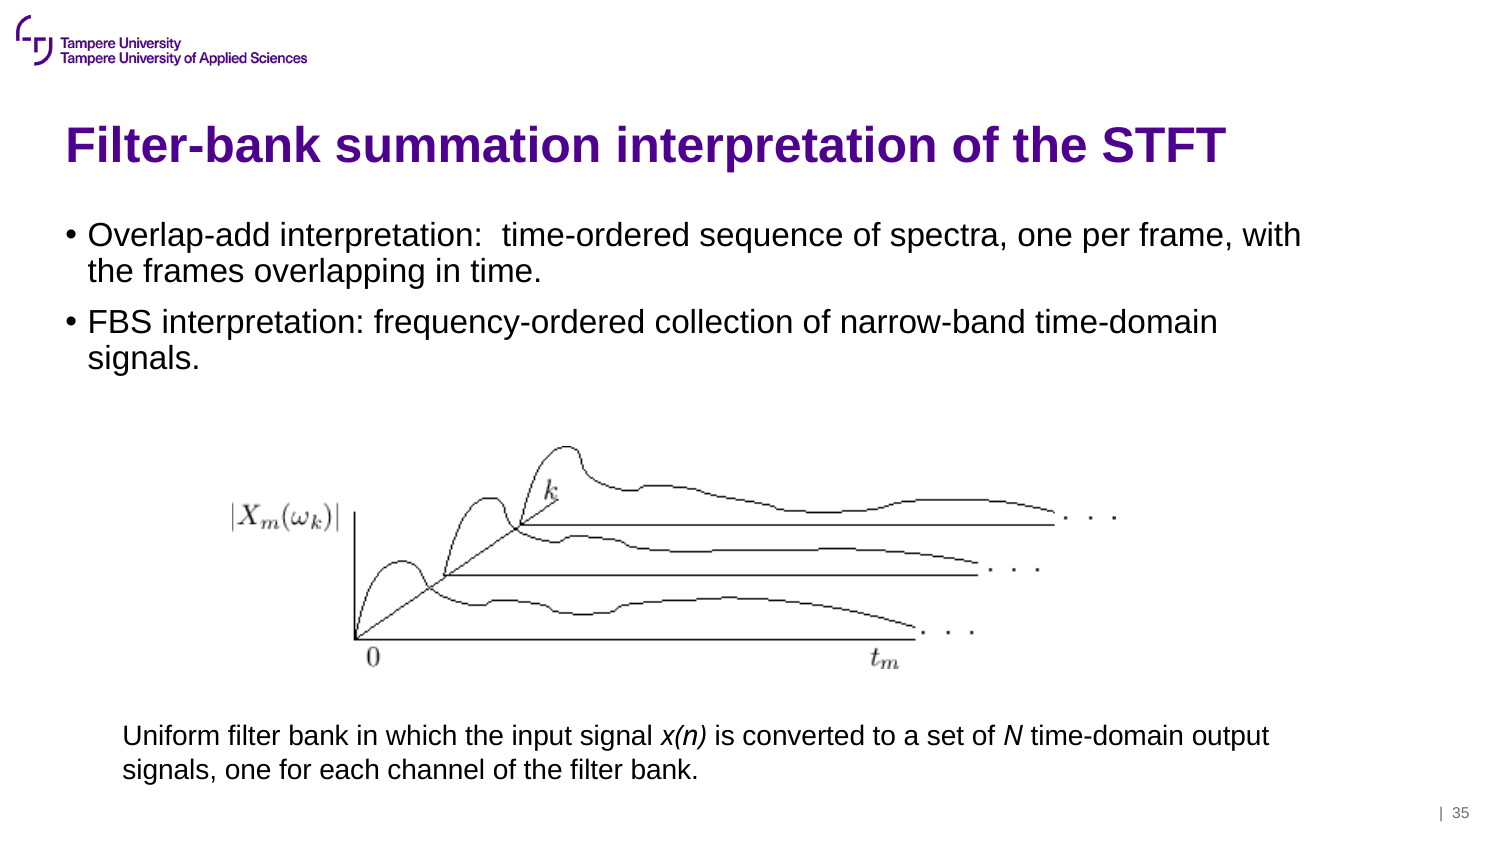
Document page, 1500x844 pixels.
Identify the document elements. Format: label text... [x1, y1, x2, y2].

picture [232, 446, 1116, 669]
title Filter-bank summation interpretation of the STFT [50, 112, 1345, 192]
list Overlap-add interpretation: time-ordered sequence of spectra, one per frame, with the frames overlapping in time. FBS interpretation: frequency-ordered collection of narrow-band time-domain signals. [50, 210, 1345, 407]
text_box Uniform filter bank in which the input signal x(n) is converted to a set of N time-domain output signals, one for each channel of the filter bank. [107, 710, 1345, 793]
picture [15, 14, 307, 66]
slide_number | 35 [1439, 798, 1486, 830]
